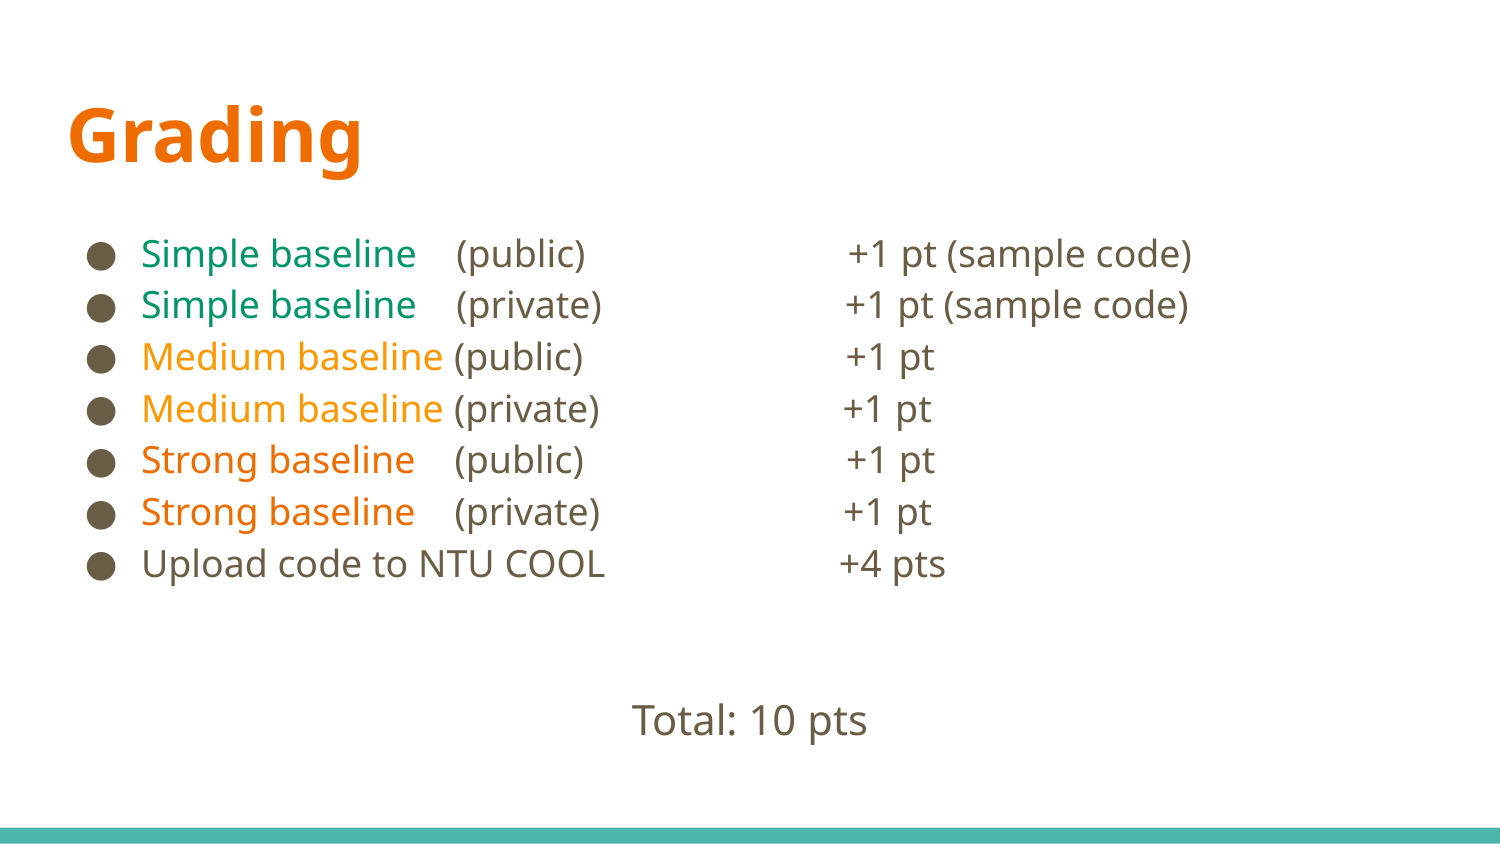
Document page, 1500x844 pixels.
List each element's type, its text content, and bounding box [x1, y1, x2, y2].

title Grading [51, 72, 1449, 189]
list Simple baseline (public) +1 pt (sample code) Simple baseline (private) +1 pt (sample code) Medium baseline (public) +1 pt Medium baseline (private) +1 pt Strong baseline (public) +1 pt Strong baseline (private) +1 pt Upload code to NTU COOL +4 pts Total: 10 pts [51, 207, 1449, 785]
